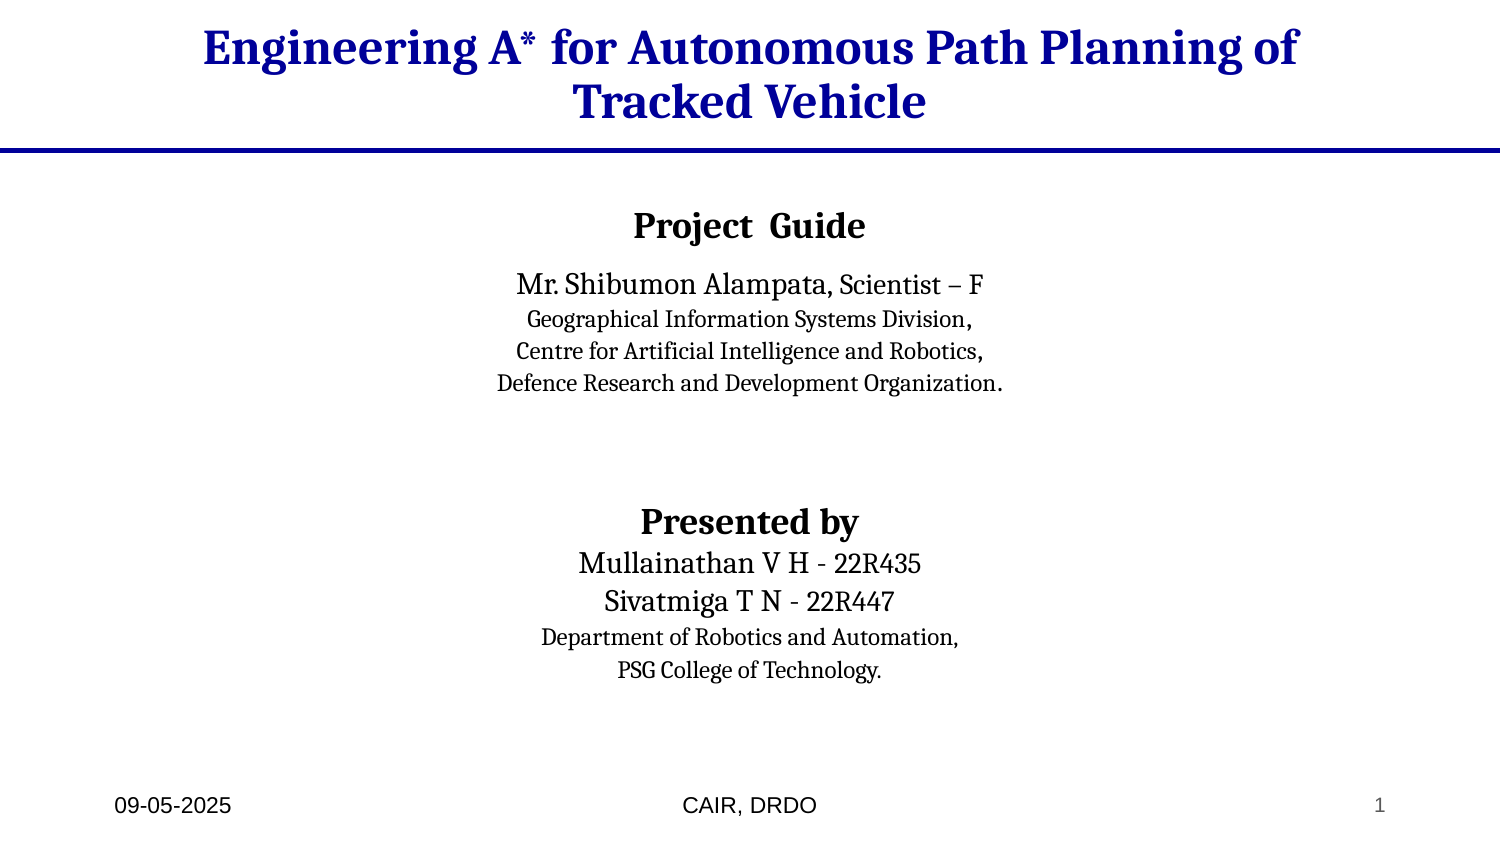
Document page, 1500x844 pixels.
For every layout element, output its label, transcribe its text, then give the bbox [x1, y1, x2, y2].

title Engineering A* for Autonomous Path Planning of Tracked Vehicle [131, 0, 1369, 148]
list Presented by Mullainathan V H - 22R435 Sivatmiga T N - 22R447 Department of Robotics and Automation, PSG College of Technology. [500, 469, 1000, 707]
footer CAIR, DRDO [496, 782, 1004, 827]
text_box Project Guide Mr. Shibumon Alampata, Scientist – F Geographical Information Systems Division, Centre for Artificial Intelligence and Robotics, Defence Research and Development Organization. [468, 198, 1032, 444]
slide_number 1 [1059, 782, 1397, 827]
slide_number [103, 782, 441, 827]
